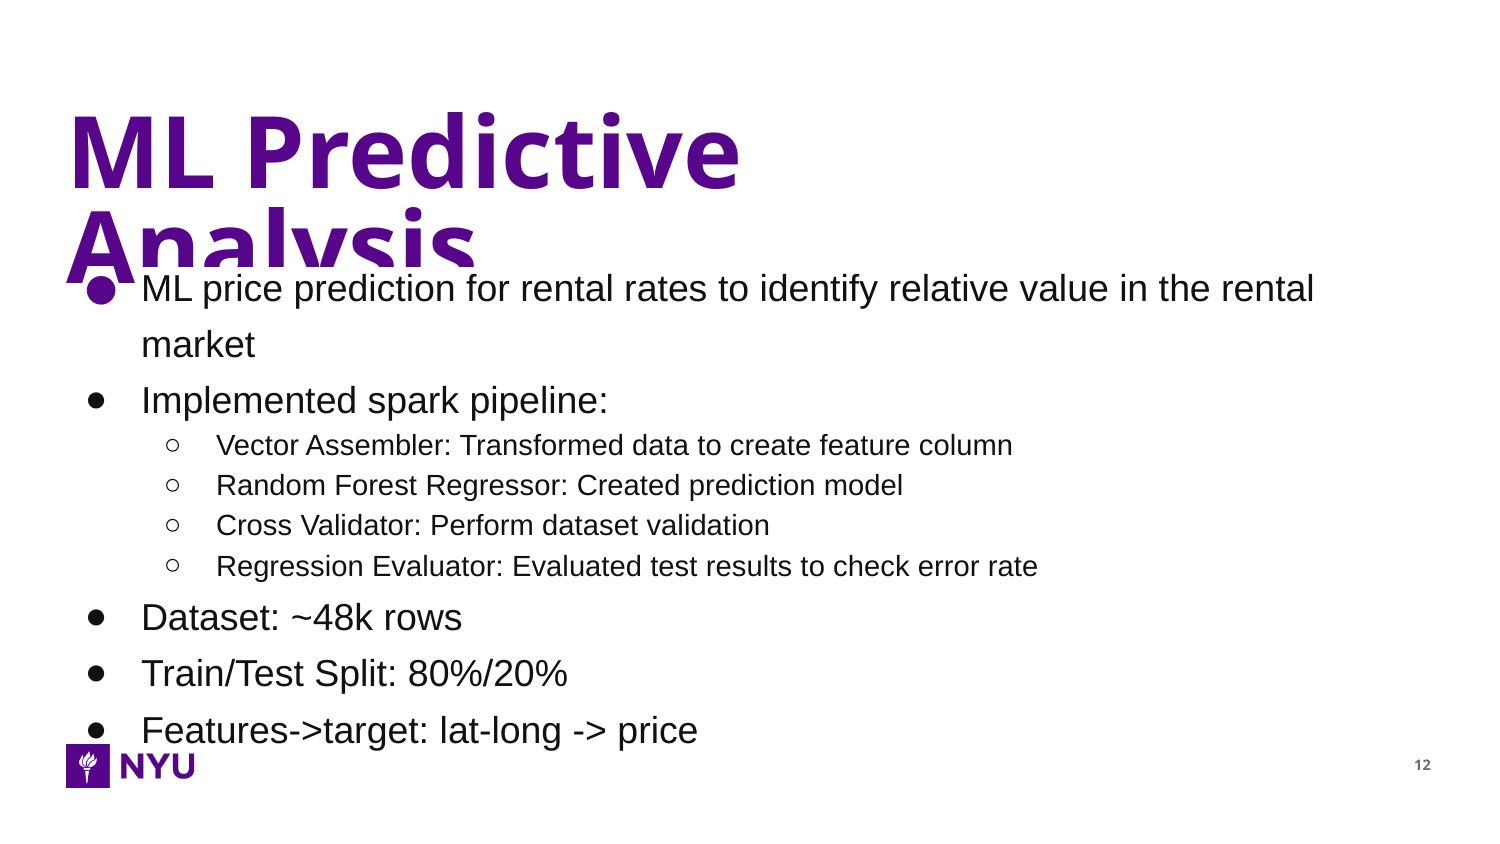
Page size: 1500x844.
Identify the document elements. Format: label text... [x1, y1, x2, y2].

title ML Predictive Analysis [51, 96, 1186, 205]
list ML price prediction for rental rates to identify relative value in the rental market Implemented spark pipeline: Vector Assembler: Transformed data to create feature column Random Forest Regressor: Created prediction model Cross Validator: Perform dataset validation Regression Evaluator: Evaluated test results to check error rate Dataset: ~48k rows Train/Test Split: 80%/20% Features->target: lat-long -> price [51, 237, 1434, 724]
picture [66, 744, 195, 788]
